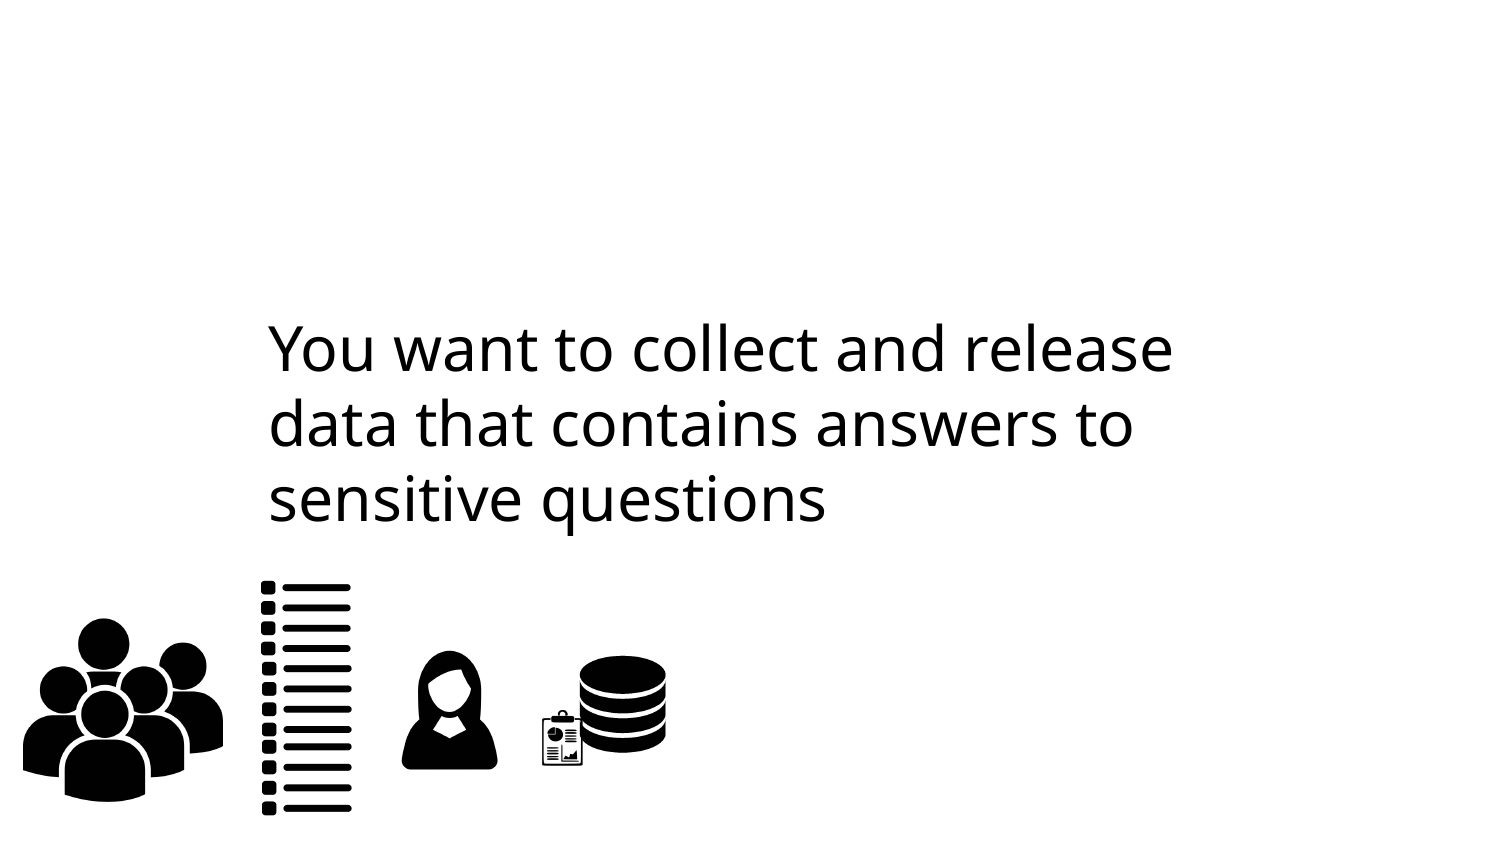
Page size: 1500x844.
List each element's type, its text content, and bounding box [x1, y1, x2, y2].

picture [23, 610, 223, 810]
picture [261, 573, 356, 823]
picture [534, 654, 674, 766]
title You want to collect and release data that contains answers to sensitive questions [253, 188, 1247, 656]
picture [381, 641, 519, 779]
